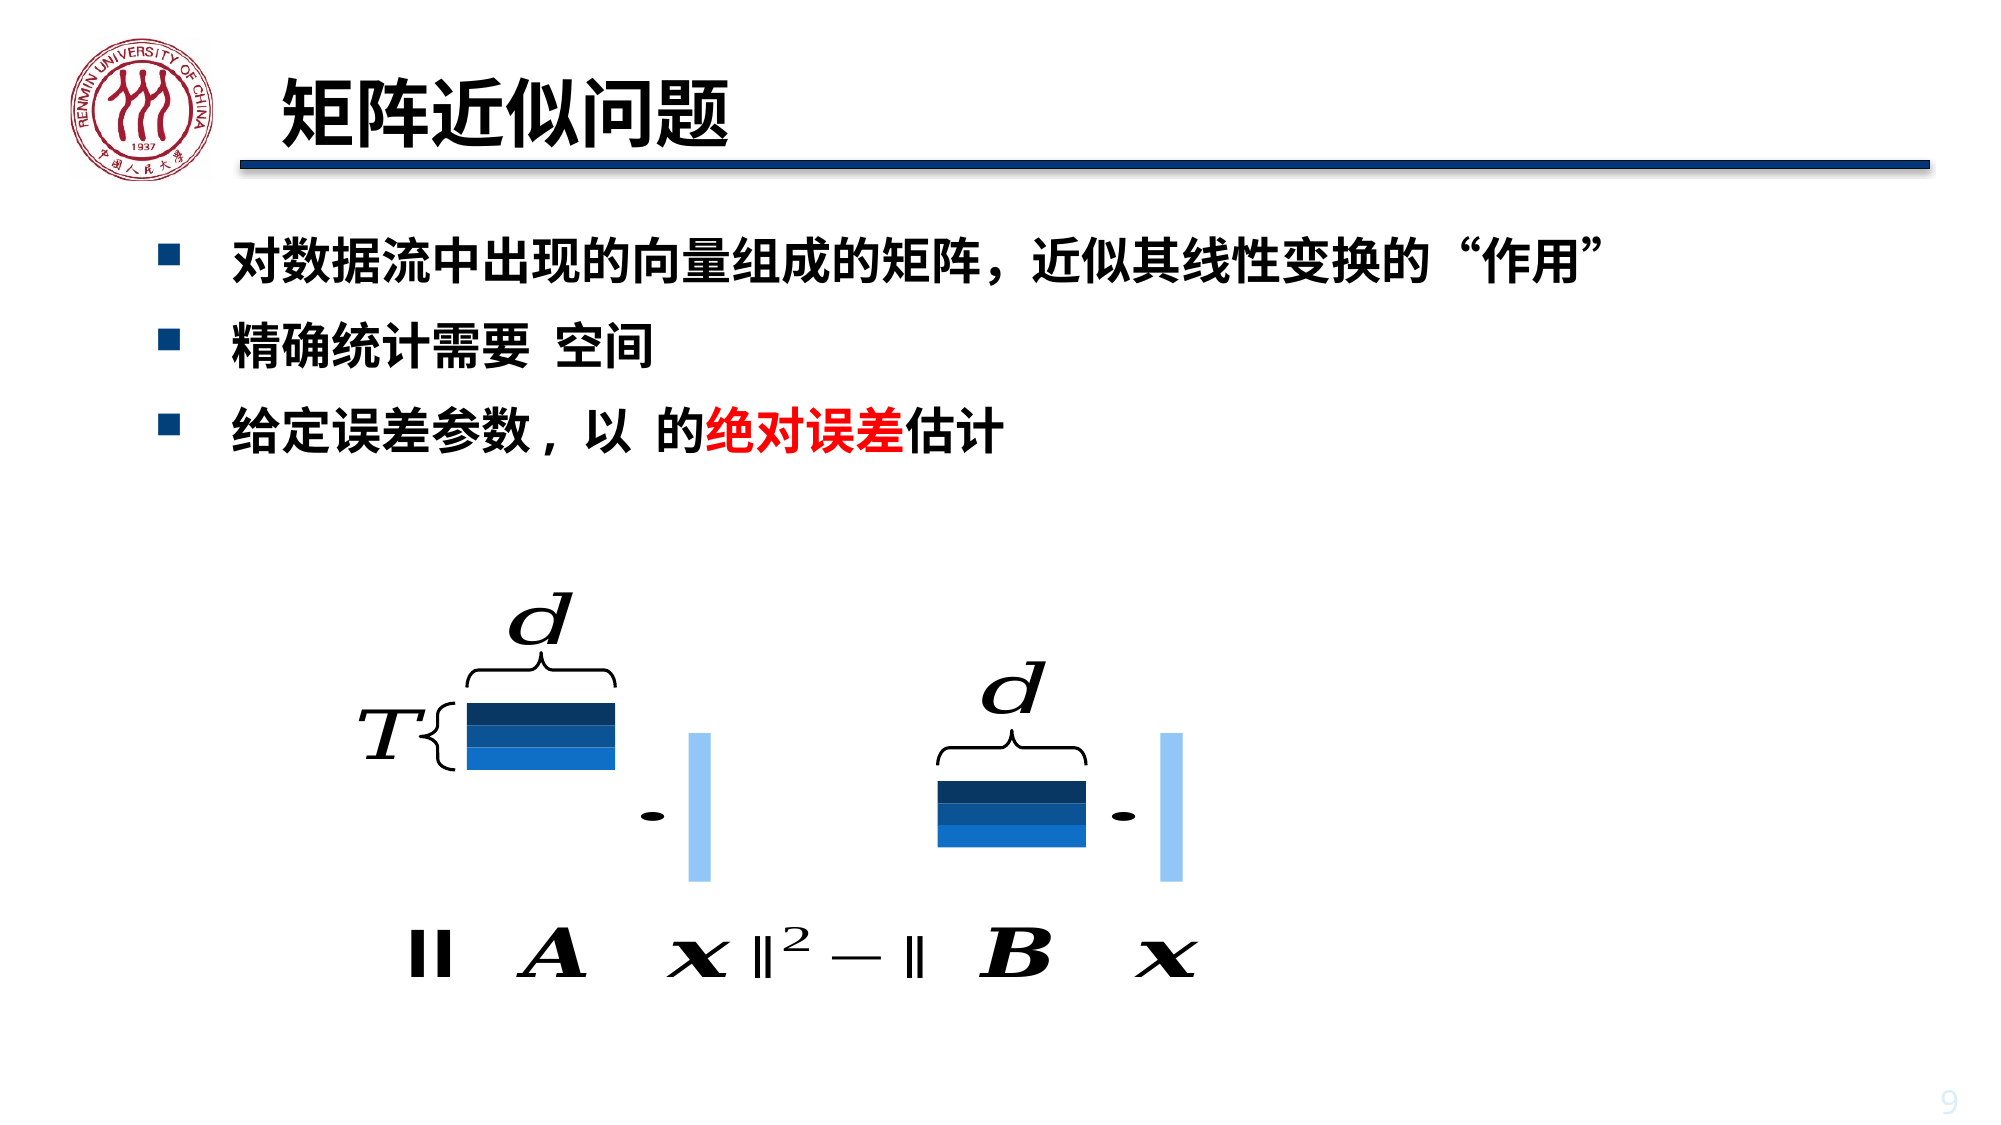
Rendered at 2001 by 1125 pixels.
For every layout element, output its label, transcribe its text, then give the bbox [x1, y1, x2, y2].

text_box [466, 651, 617, 688]
text_box [465, 701, 617, 728]
picture [70, 38, 213, 181]
text_box [465, 728, 617, 746]
text_box [419, 702, 456, 771]
text_box [1158, 731, 1185, 884]
text_box [936, 729, 1087, 766]
text_box [935, 805, 1088, 824]
text_box [935, 823, 1088, 849]
text_box [935, 779, 1088, 805]
title 矩阵近似问题 [265, 18, 1876, 205]
text_box [465, 746, 617, 772]
text_box [686, 731, 713, 884]
